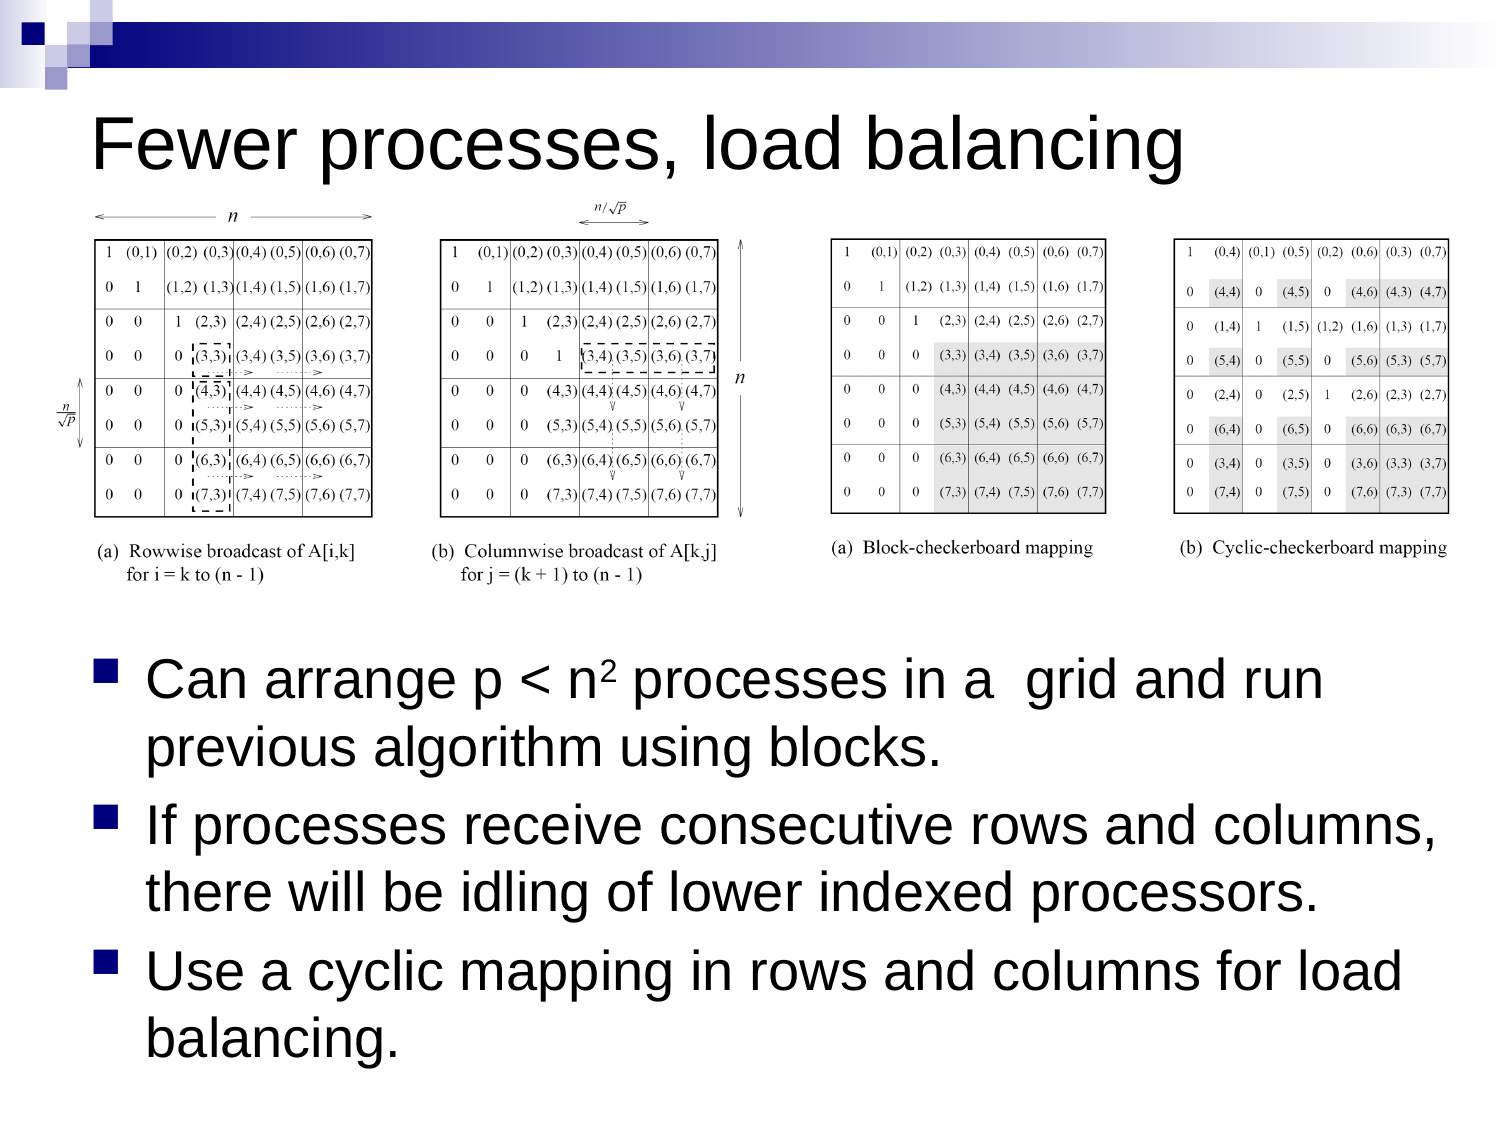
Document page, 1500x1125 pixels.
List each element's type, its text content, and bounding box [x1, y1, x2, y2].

picture [56, 186, 754, 588]
title Fewer processes, load balancing [75, 75, 1425, 205]
picture [815, 228, 1464, 564]
